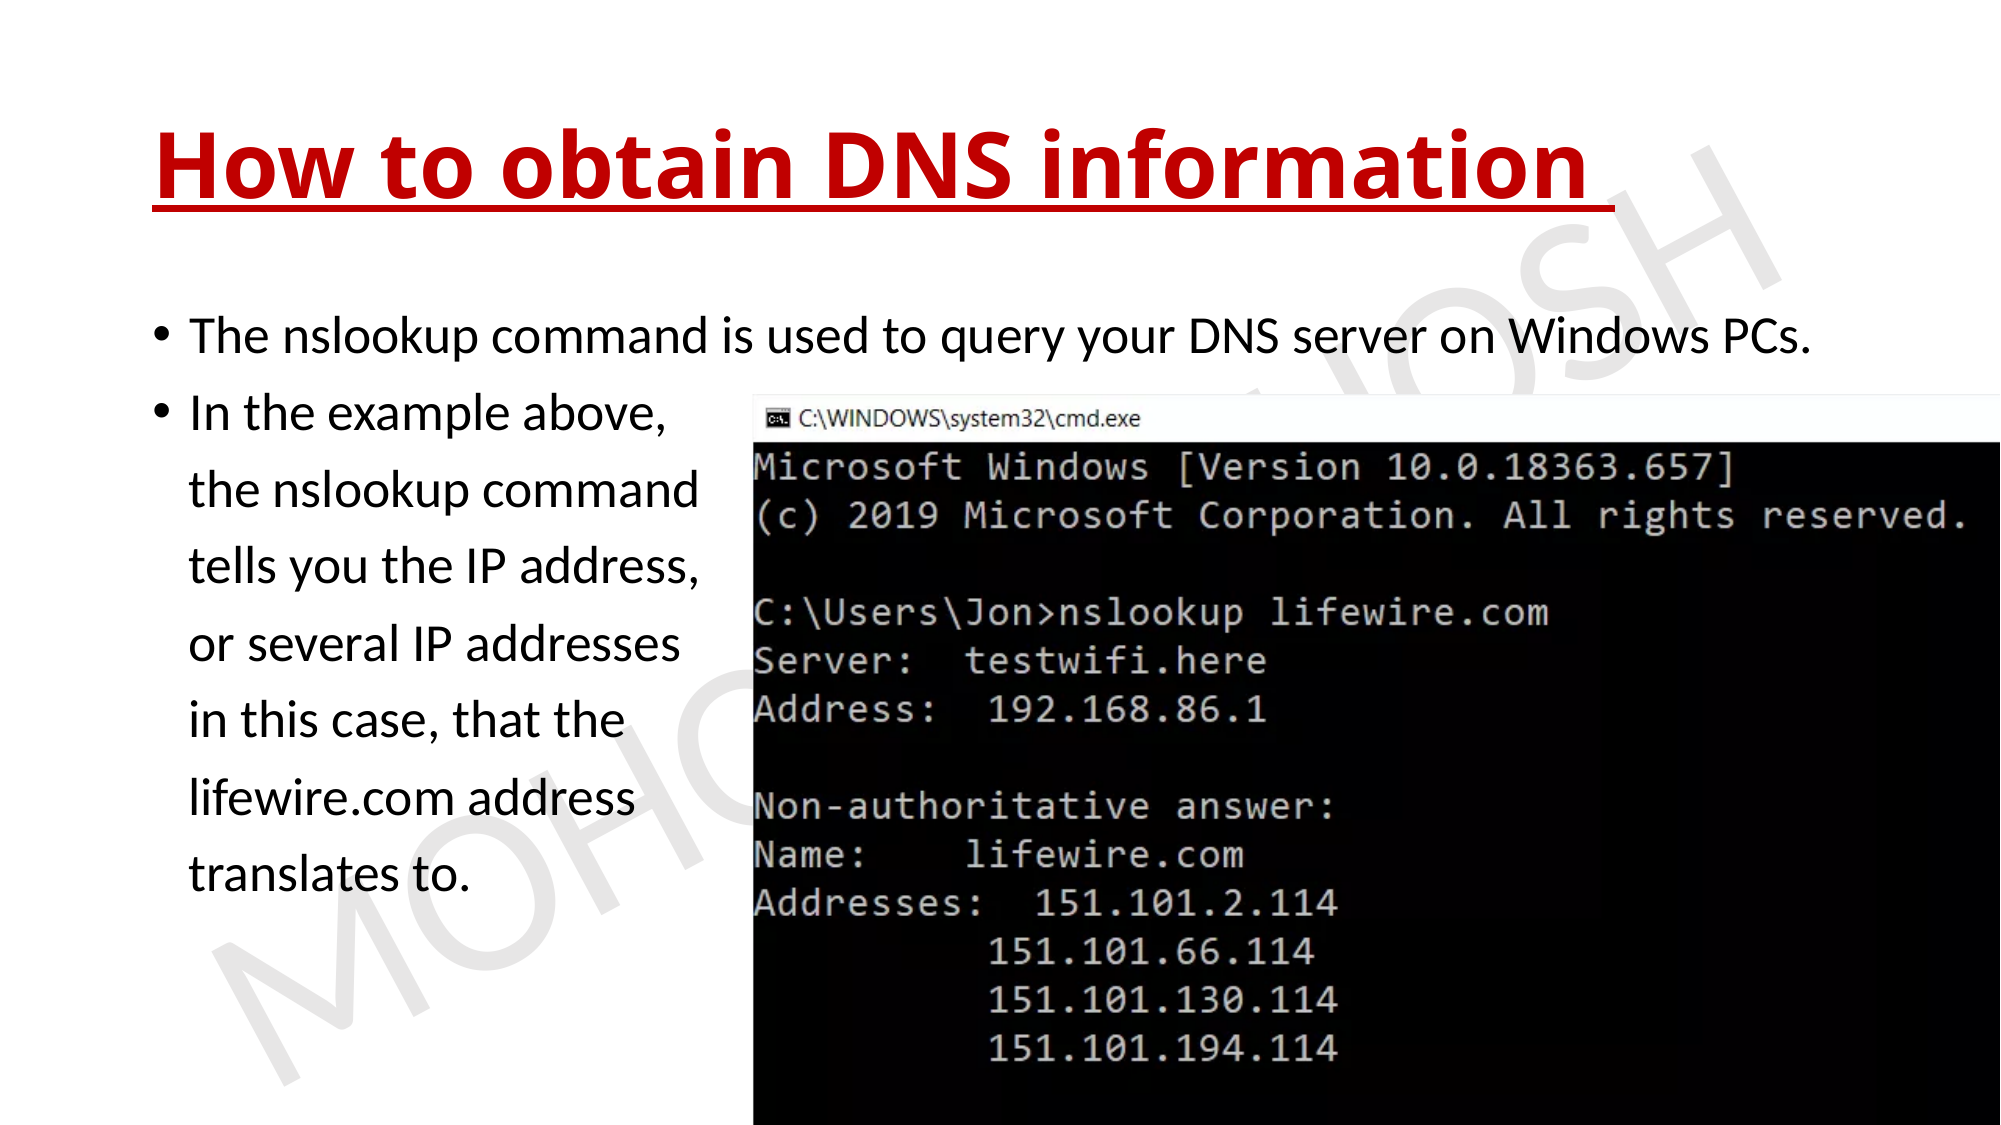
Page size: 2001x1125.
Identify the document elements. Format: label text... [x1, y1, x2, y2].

picture [752, 394, 2000, 1125]
title How to obtain DNS information [137, 59, 1863, 278]
list The nslookup command is used to query your DNS server on Windows PCs. In the example above, the nslookup command tells you the IP address, or several IP addresses in this case, that the lifewire.com address translates to. [137, 299, 1863, 1014]
